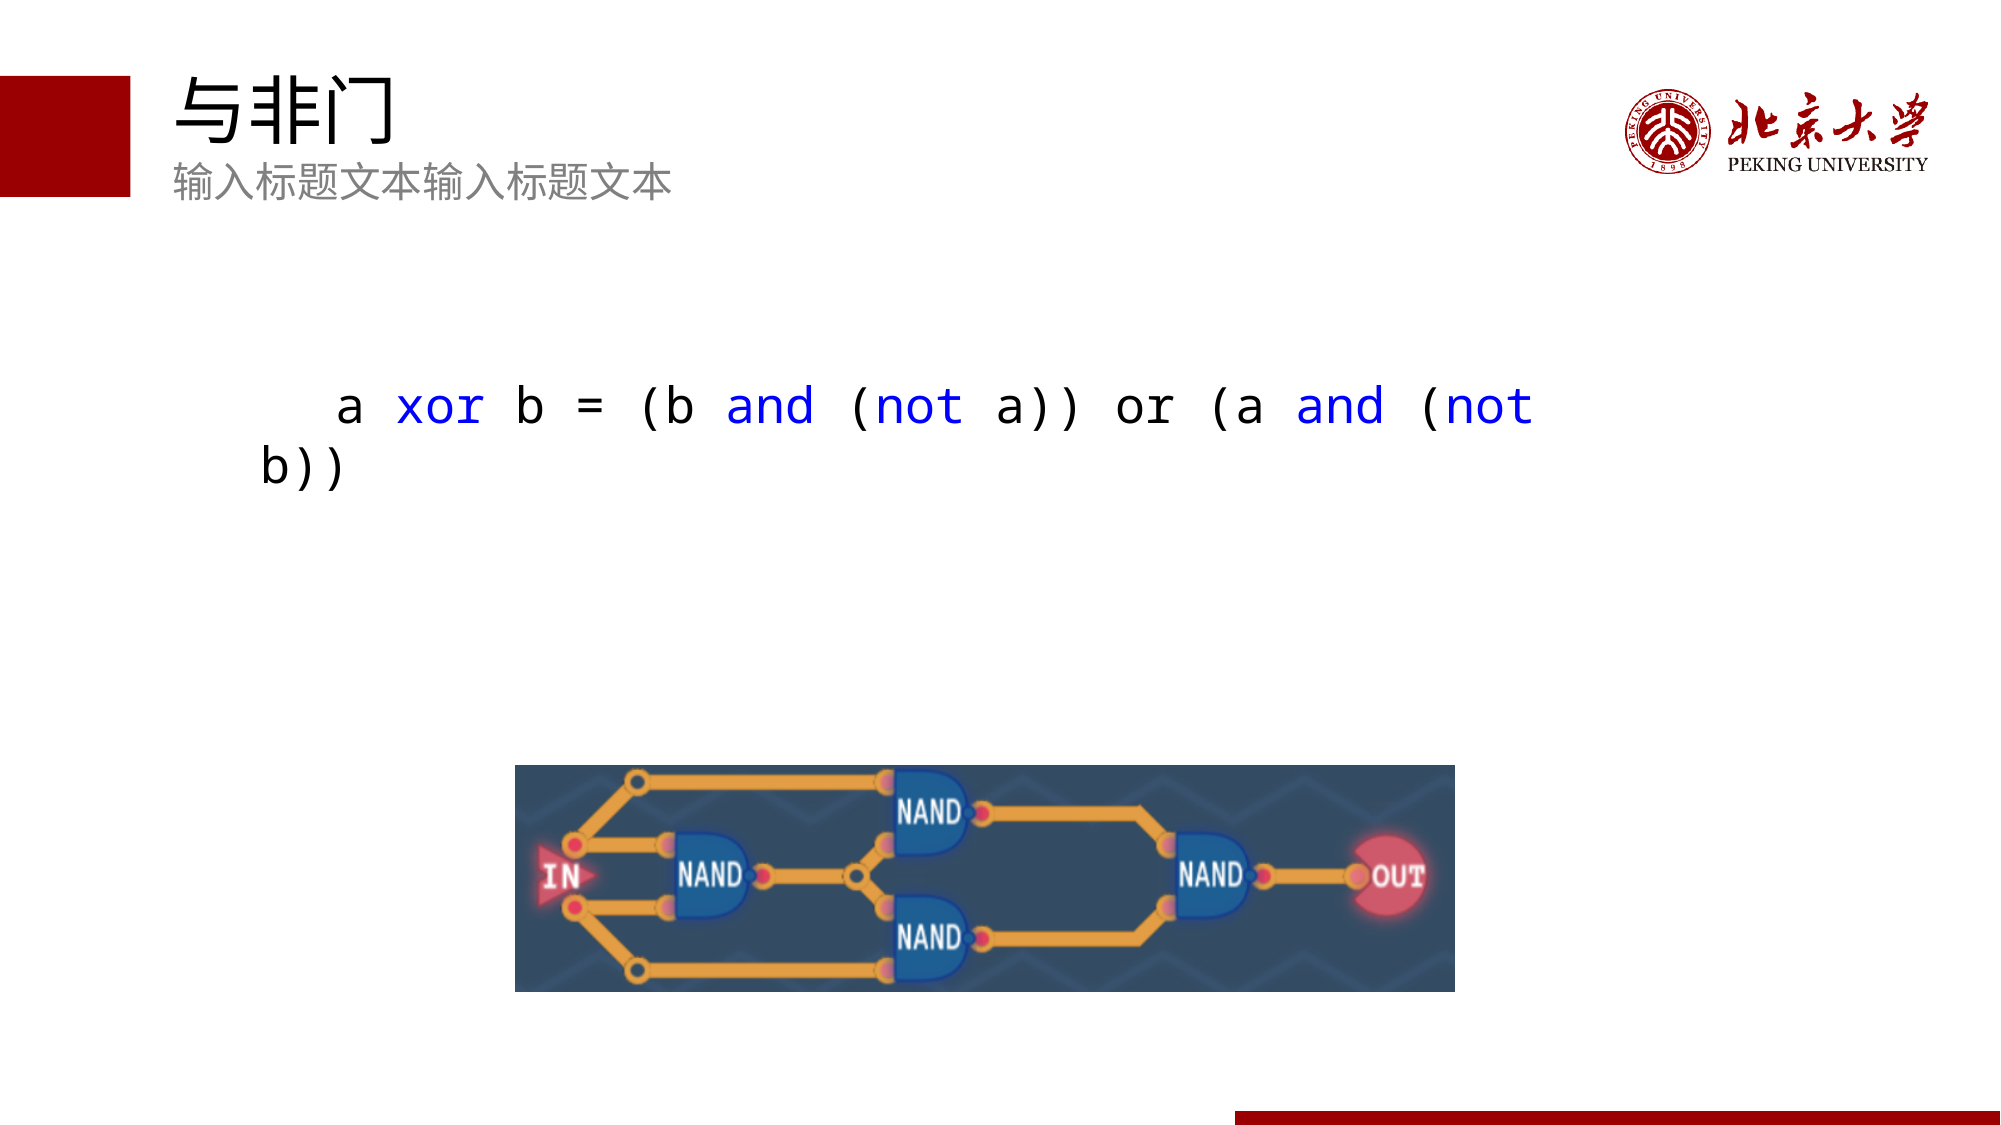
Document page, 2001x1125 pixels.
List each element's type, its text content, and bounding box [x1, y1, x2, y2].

text_box a xor b = (b and (not a)) or (a and (not b)) [245, 365, 1638, 501]
text_box [1235, 1111, 2000, 1125]
picture [1625, 89, 1928, 174]
picture [515, 765, 1455, 993]
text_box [157, 55, 995, 214]
text_box [0, 75, 131, 197]
